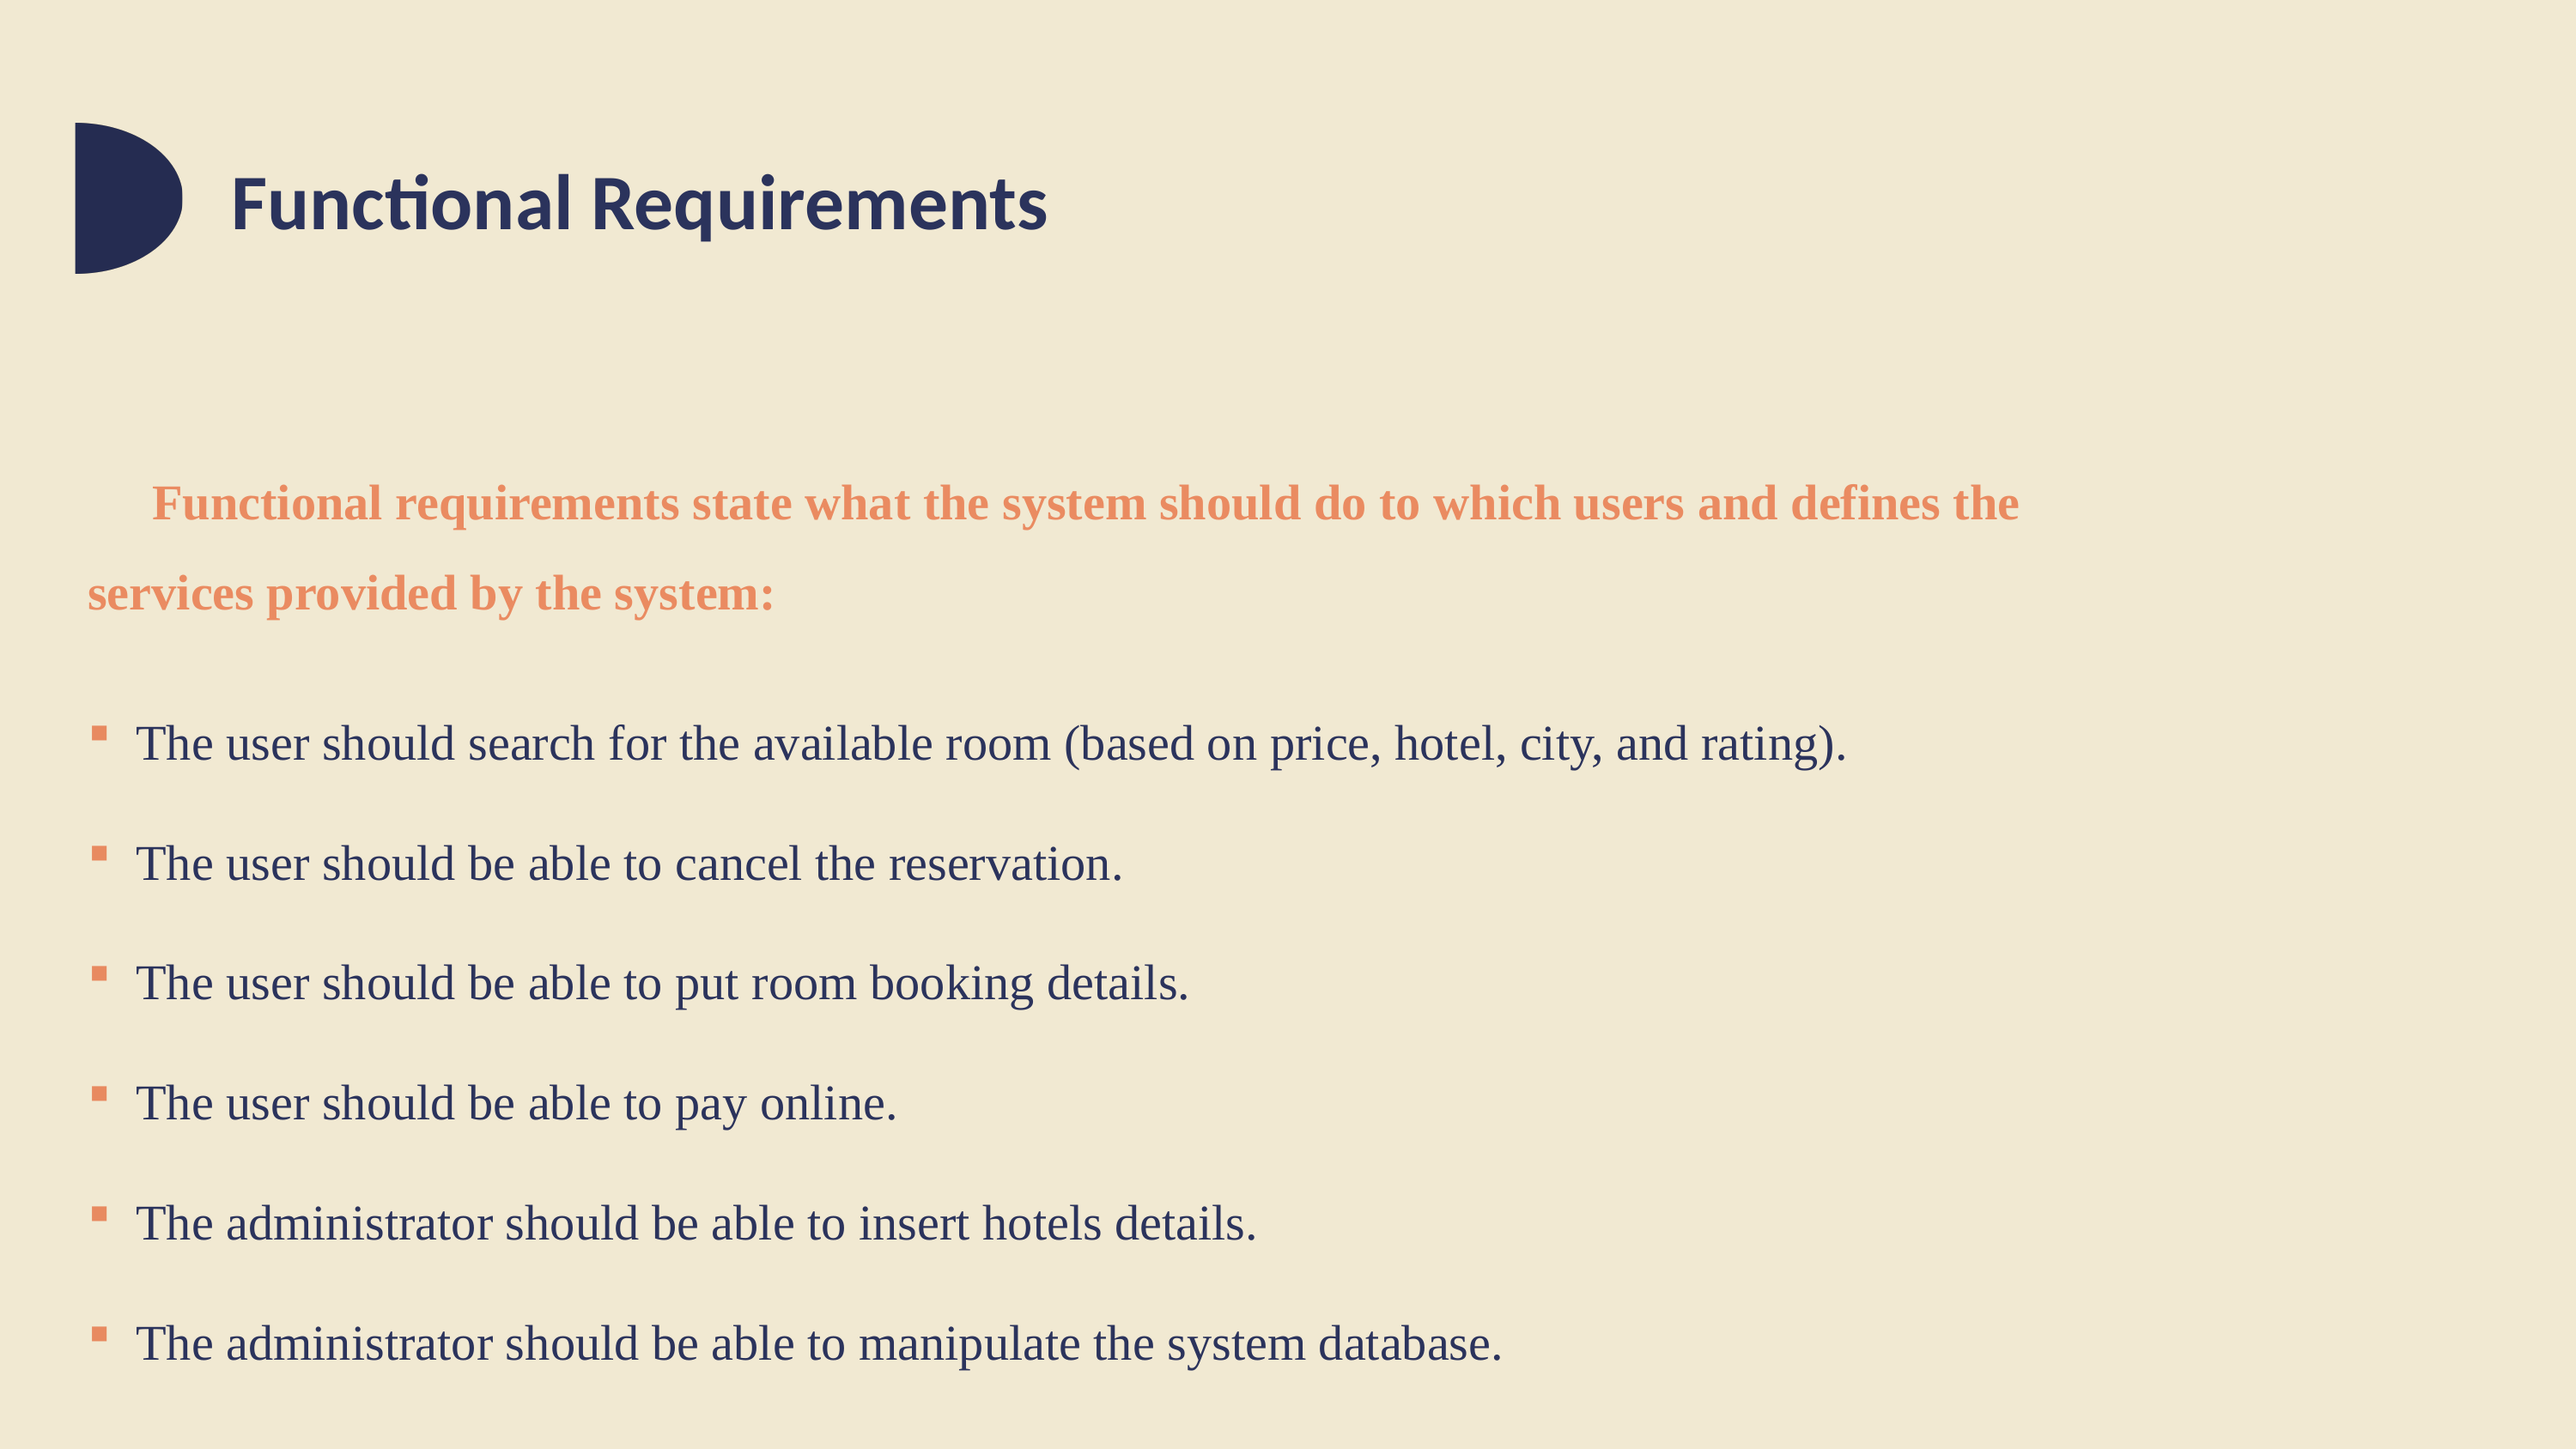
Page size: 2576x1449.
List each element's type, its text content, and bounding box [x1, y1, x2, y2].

picture [75, 123, 183, 274]
text_box Functional requirements state what the system should do to which users and defines the services provided by the system: The user should search for the available room (based on price, hotel, city, and rating). The user should be able to cancel the reservation. The user should be able to put room booking details. The user should be able to pay online. The administrator should be able to insert hotels details. The administrator should be able to manipulate the system database. [75, 433, 2179, 1437]
text_box Functional Requirements [218, 144, 1062, 252]
